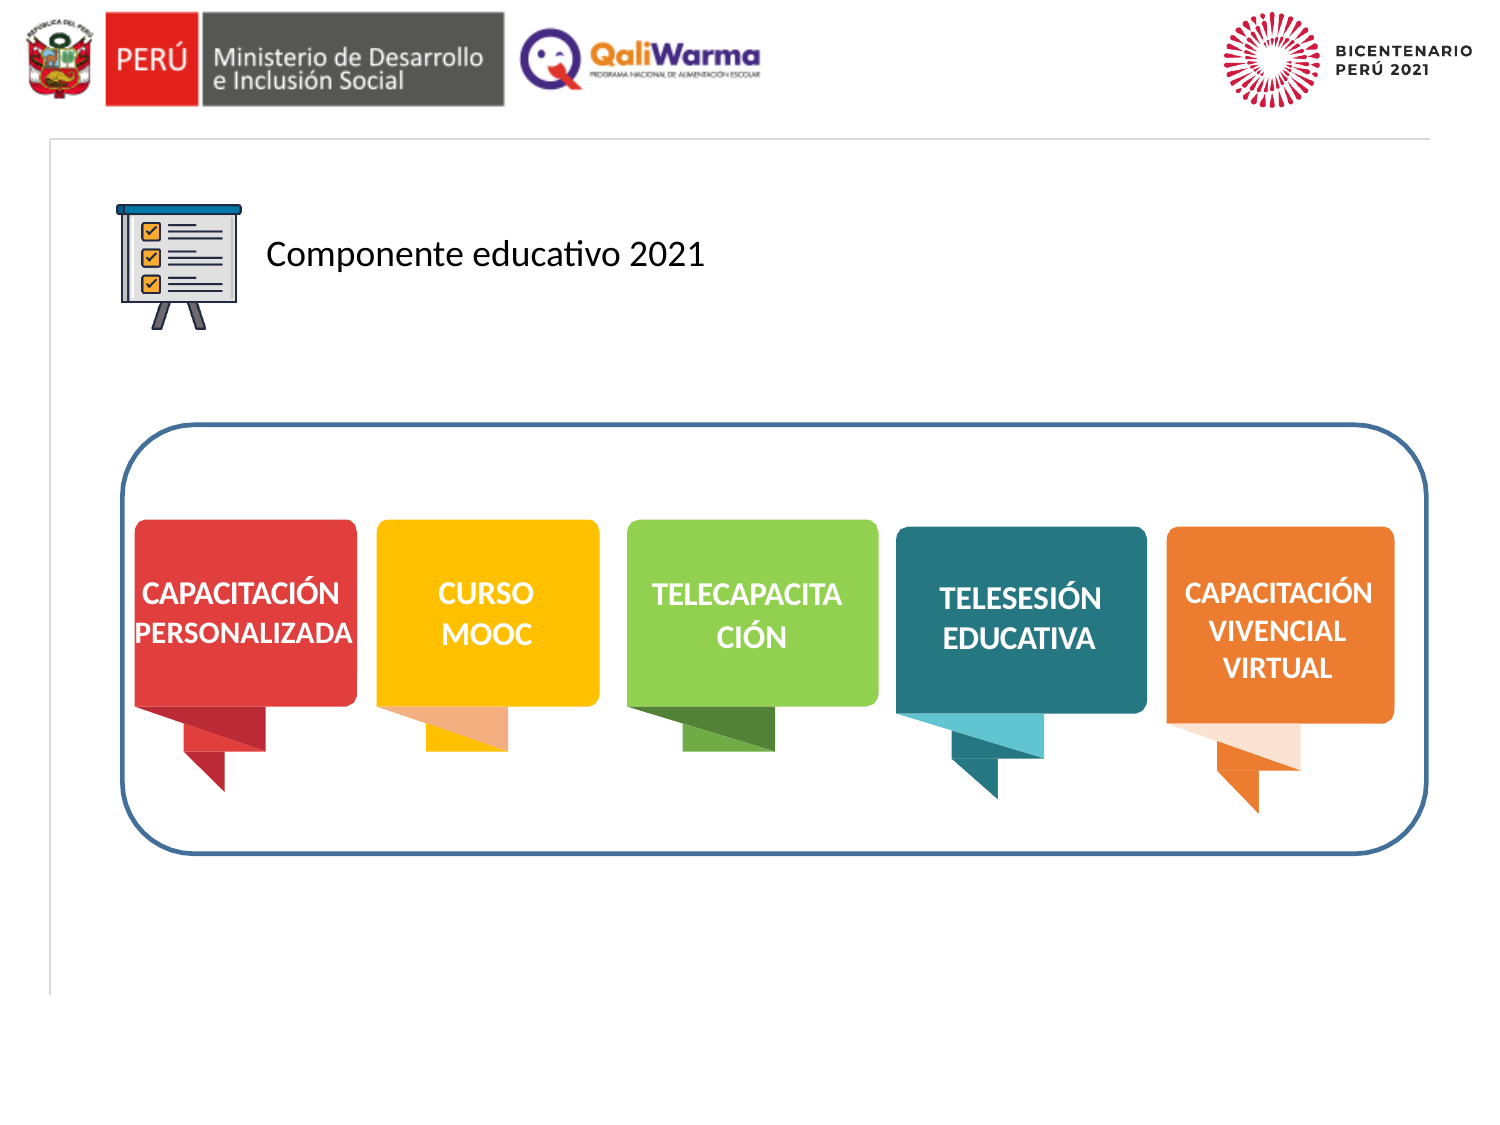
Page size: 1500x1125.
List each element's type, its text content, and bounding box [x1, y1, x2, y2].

text_box CAPACITACIÓN PERSONALIZADA [132, 573, 362, 650]
text_box [896, 713, 1045, 758]
picture [9, 9, 776, 110]
text_box [1217, 741, 1301, 771]
text_box [376, 519, 600, 707]
text_box [951, 758, 998, 800]
text_box Componente educativo 2021 [251, 221, 721, 282]
text_box [426, 723, 509, 752]
text_box [896, 526, 1148, 714]
text_box [1166, 526, 1395, 724]
text_box [134, 519, 358, 573]
text_box [376, 706, 509, 751]
text_box CURSO MOOC [436, 573, 543, 652]
text_box TELECAPACITA [649, 573, 857, 612]
text_box [1166, 723, 1301, 770]
text_box [122, 424, 1427, 854]
text_box [134, 650, 358, 707]
picture [1224, 12, 1472, 108]
picture [108, 196, 249, 338]
text_box CIÓN [714, 617, 796, 656]
text_box [183, 751, 225, 793]
text_box [134, 706, 266, 751]
text_box CAPACITACIÓN VIVENCIAL VIRTUAL [1179, 573, 1379, 685]
text_box [951, 730, 1045, 759]
text_box [682, 723, 776, 752]
text_box [183, 723, 266, 752]
text_box [627, 706, 776, 751]
text_box TELESESIÓN EDUCATIVA [937, 578, 1112, 656]
text_box [627, 519, 879, 707]
text_box [1217, 770, 1259, 814]
